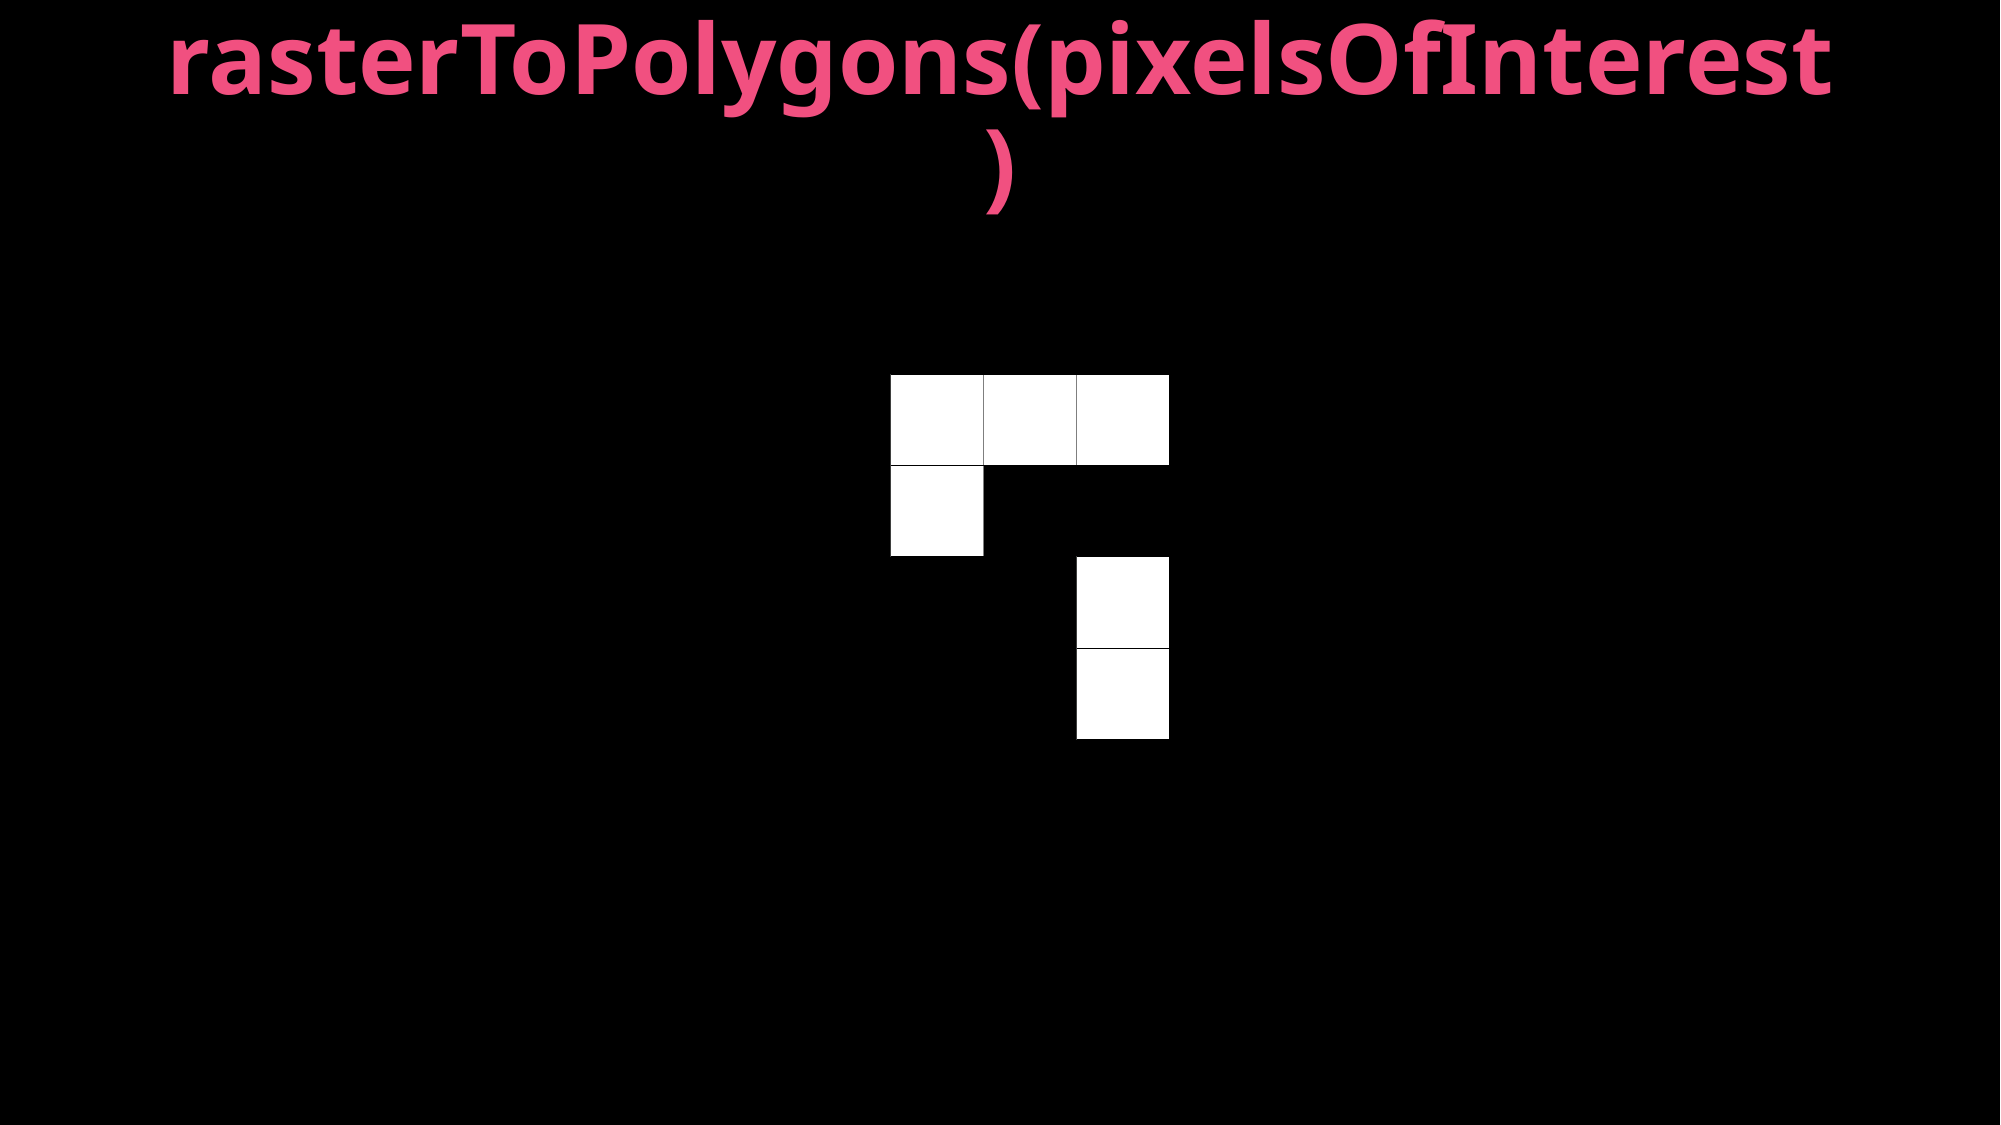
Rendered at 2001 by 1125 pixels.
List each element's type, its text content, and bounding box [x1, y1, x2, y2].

picture [458, 310, 1577, 815]
title rasterToPolygons(pixelsOfInterest) [136, 0, 1864, 229]
